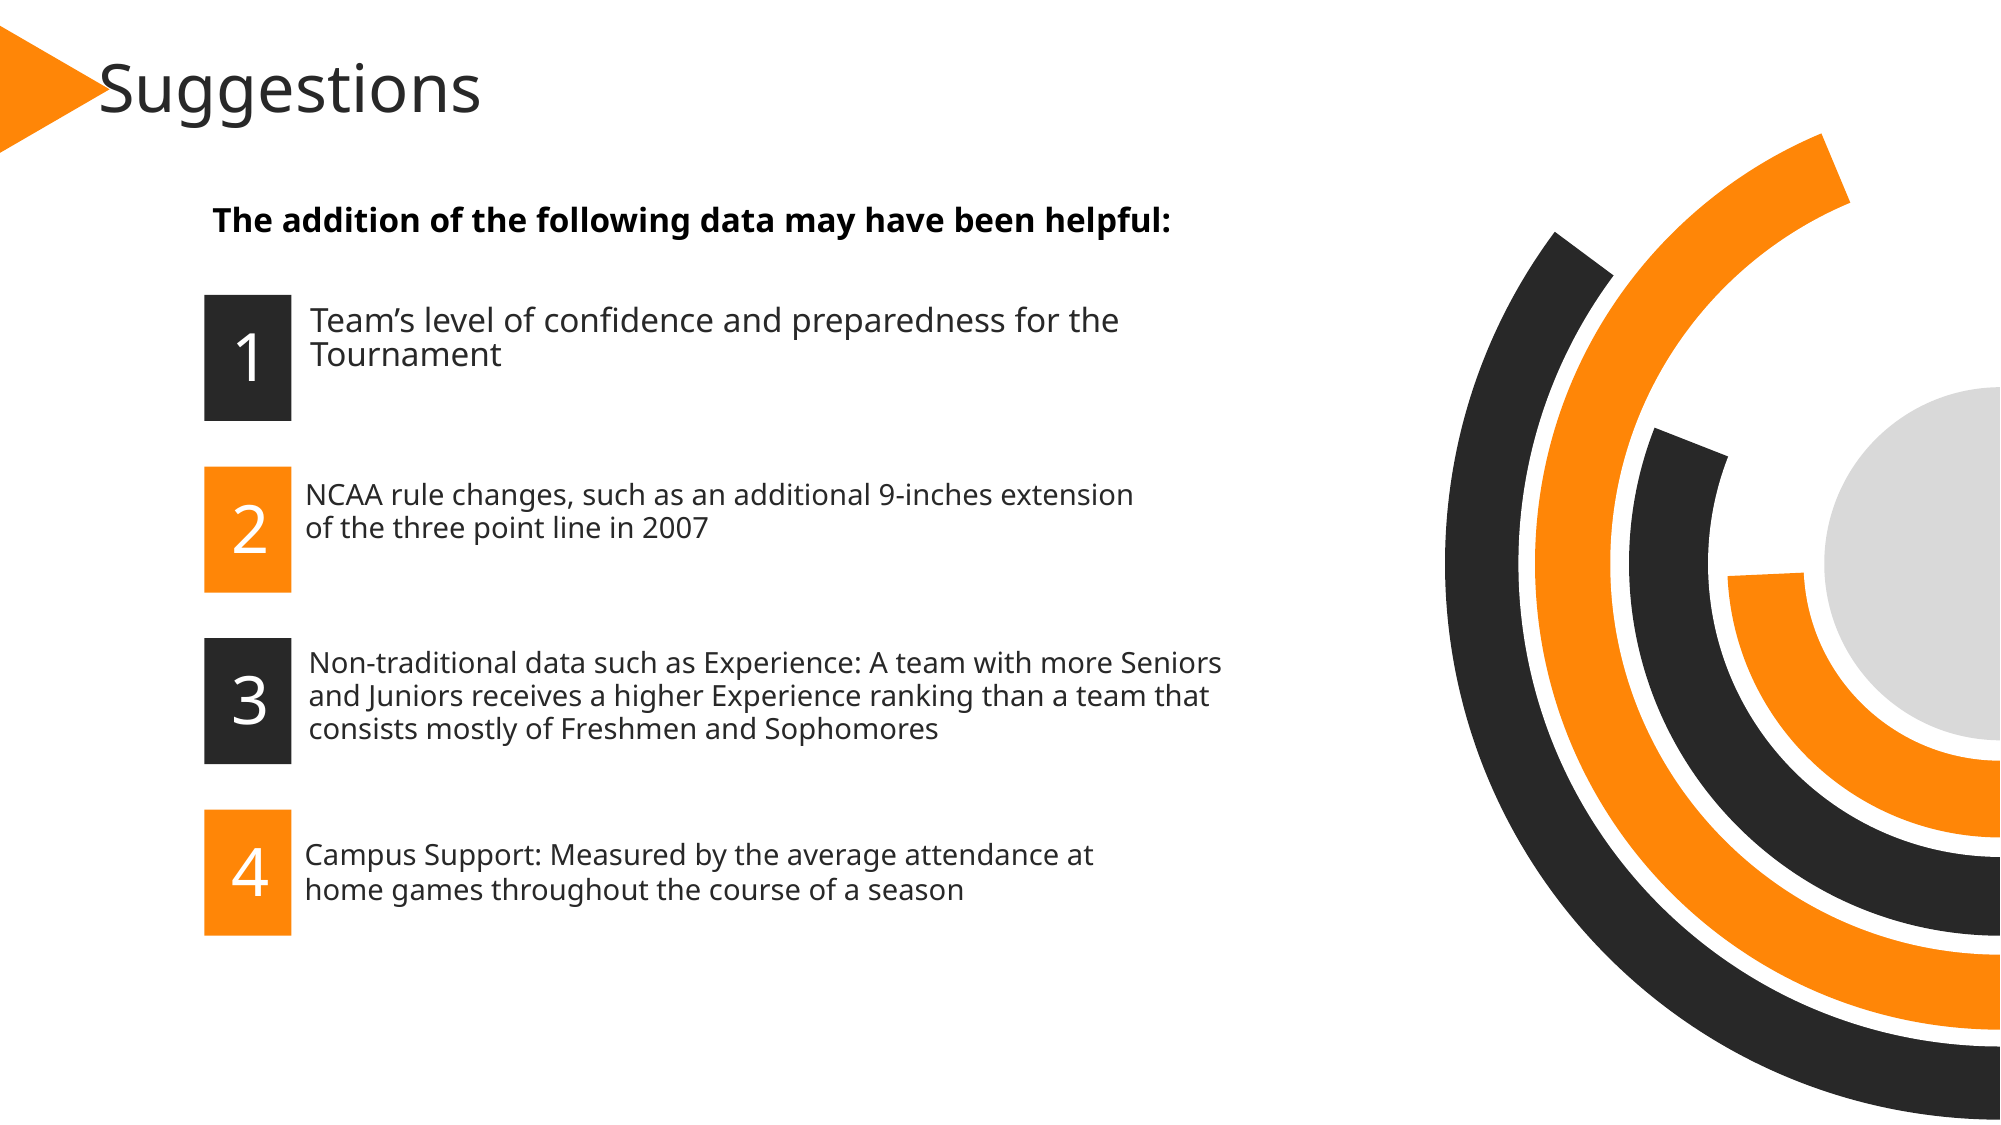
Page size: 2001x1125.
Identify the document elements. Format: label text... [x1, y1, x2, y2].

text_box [204, 466, 292, 593]
text_box NCAA rule changes, such as an additional 9-inches extension of the three point line in 2007 [292, 470, 1173, 552]
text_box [1444, 7, 2000, 1120]
text_box [0, 25, 110, 153]
text_box Team’s level of confidence and preparedness for the Tournament [295, 298, 1178, 380]
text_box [204, 809, 292, 936]
text_box Suggestions [83, 38, 498, 134]
text_box Non-traditional data such as Experience: A team with more Seniors and Juniors receives a higher Experience ranking than a team that consists mostly of Freshmen and Sophomores [293, 638, 1252, 753]
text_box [204, 294, 292, 421]
text_box The addition of the following data may have been helpful: [197, 191, 1225, 246]
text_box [204, 638, 292, 765]
text_box Campus Support: Measured by the average attendance at home games throughout the course of a season [292, 828, 1172, 914]
